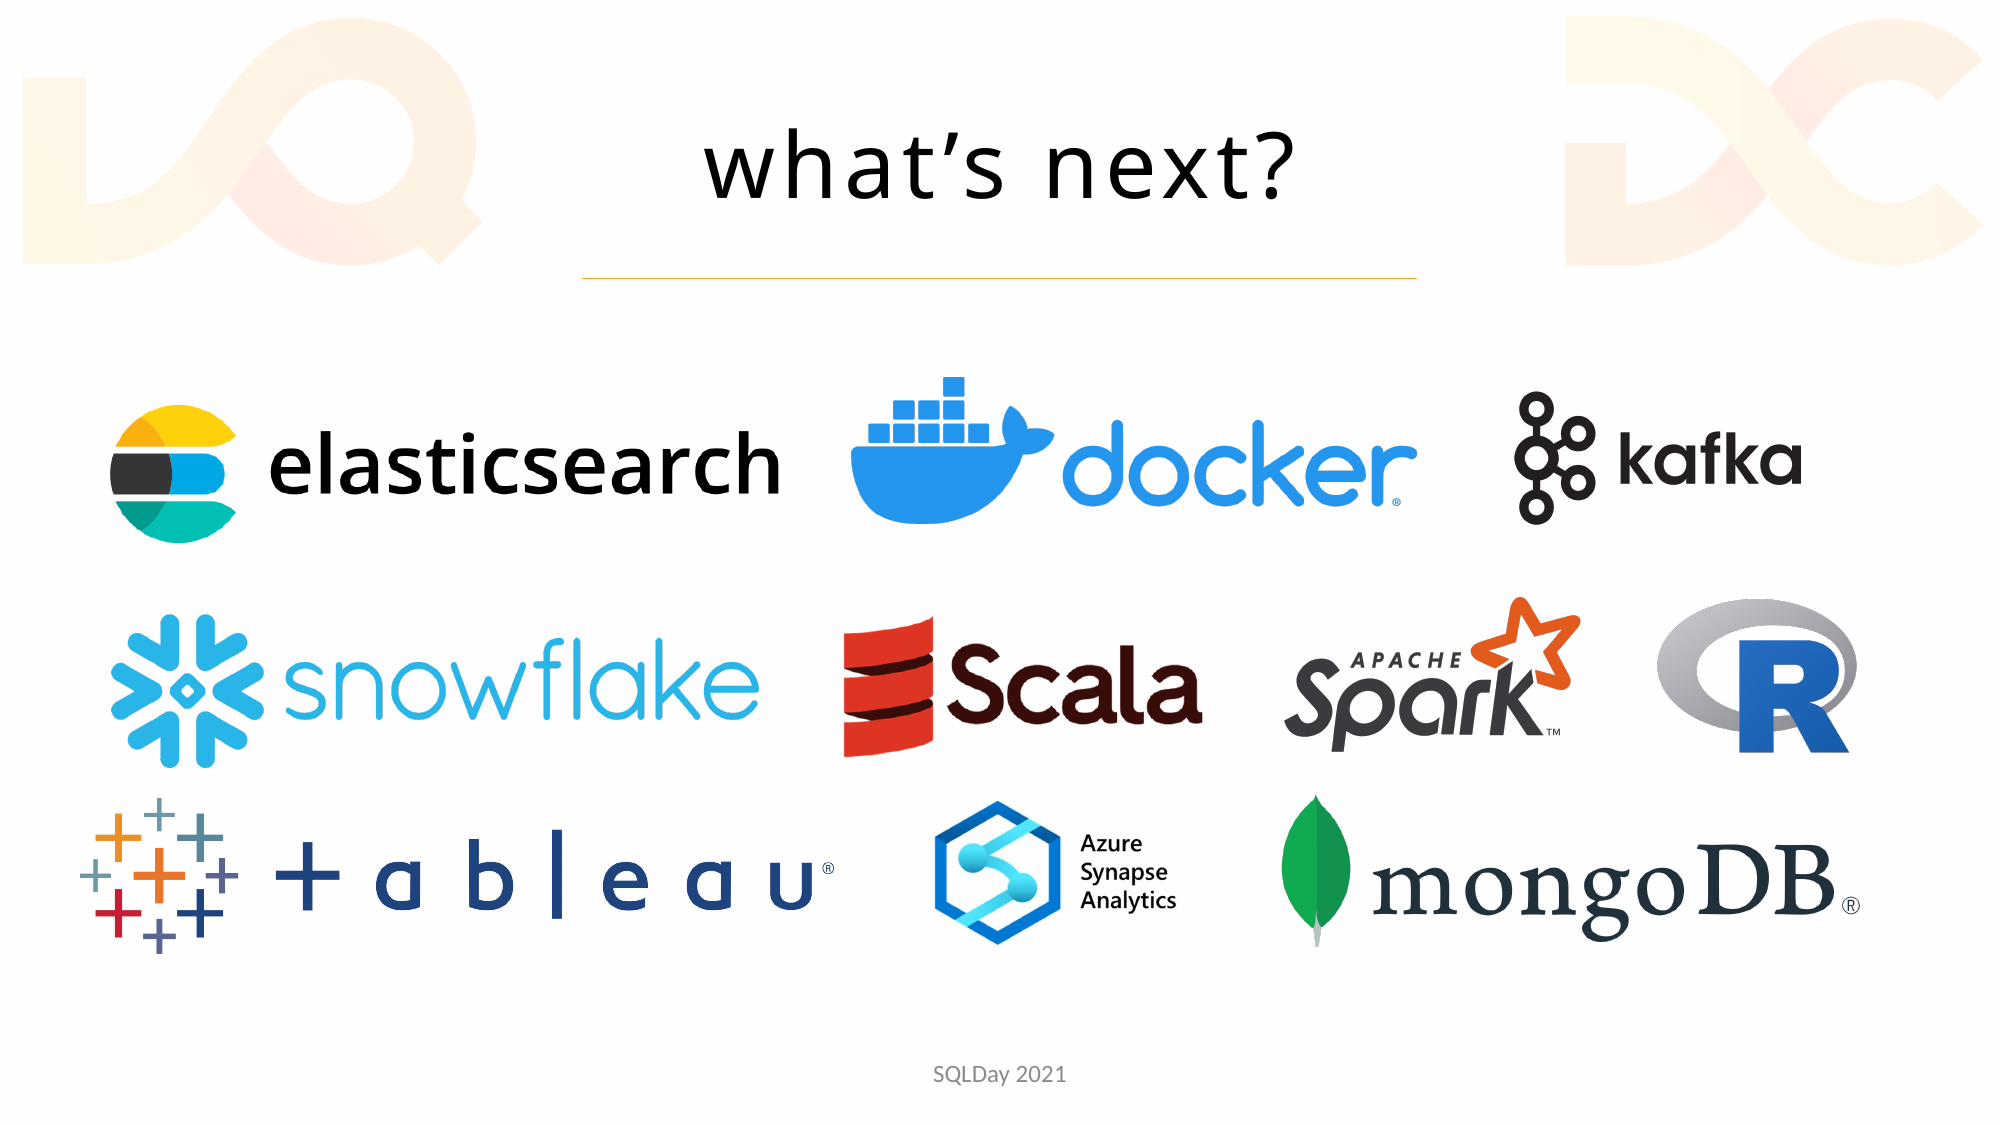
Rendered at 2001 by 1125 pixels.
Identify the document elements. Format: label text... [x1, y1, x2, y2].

footer SQLDay 2021 [662, 1042, 1338, 1103]
title what’s next? [137, 59, 1863, 278]
picture [0, 0, 2001, 1125]
